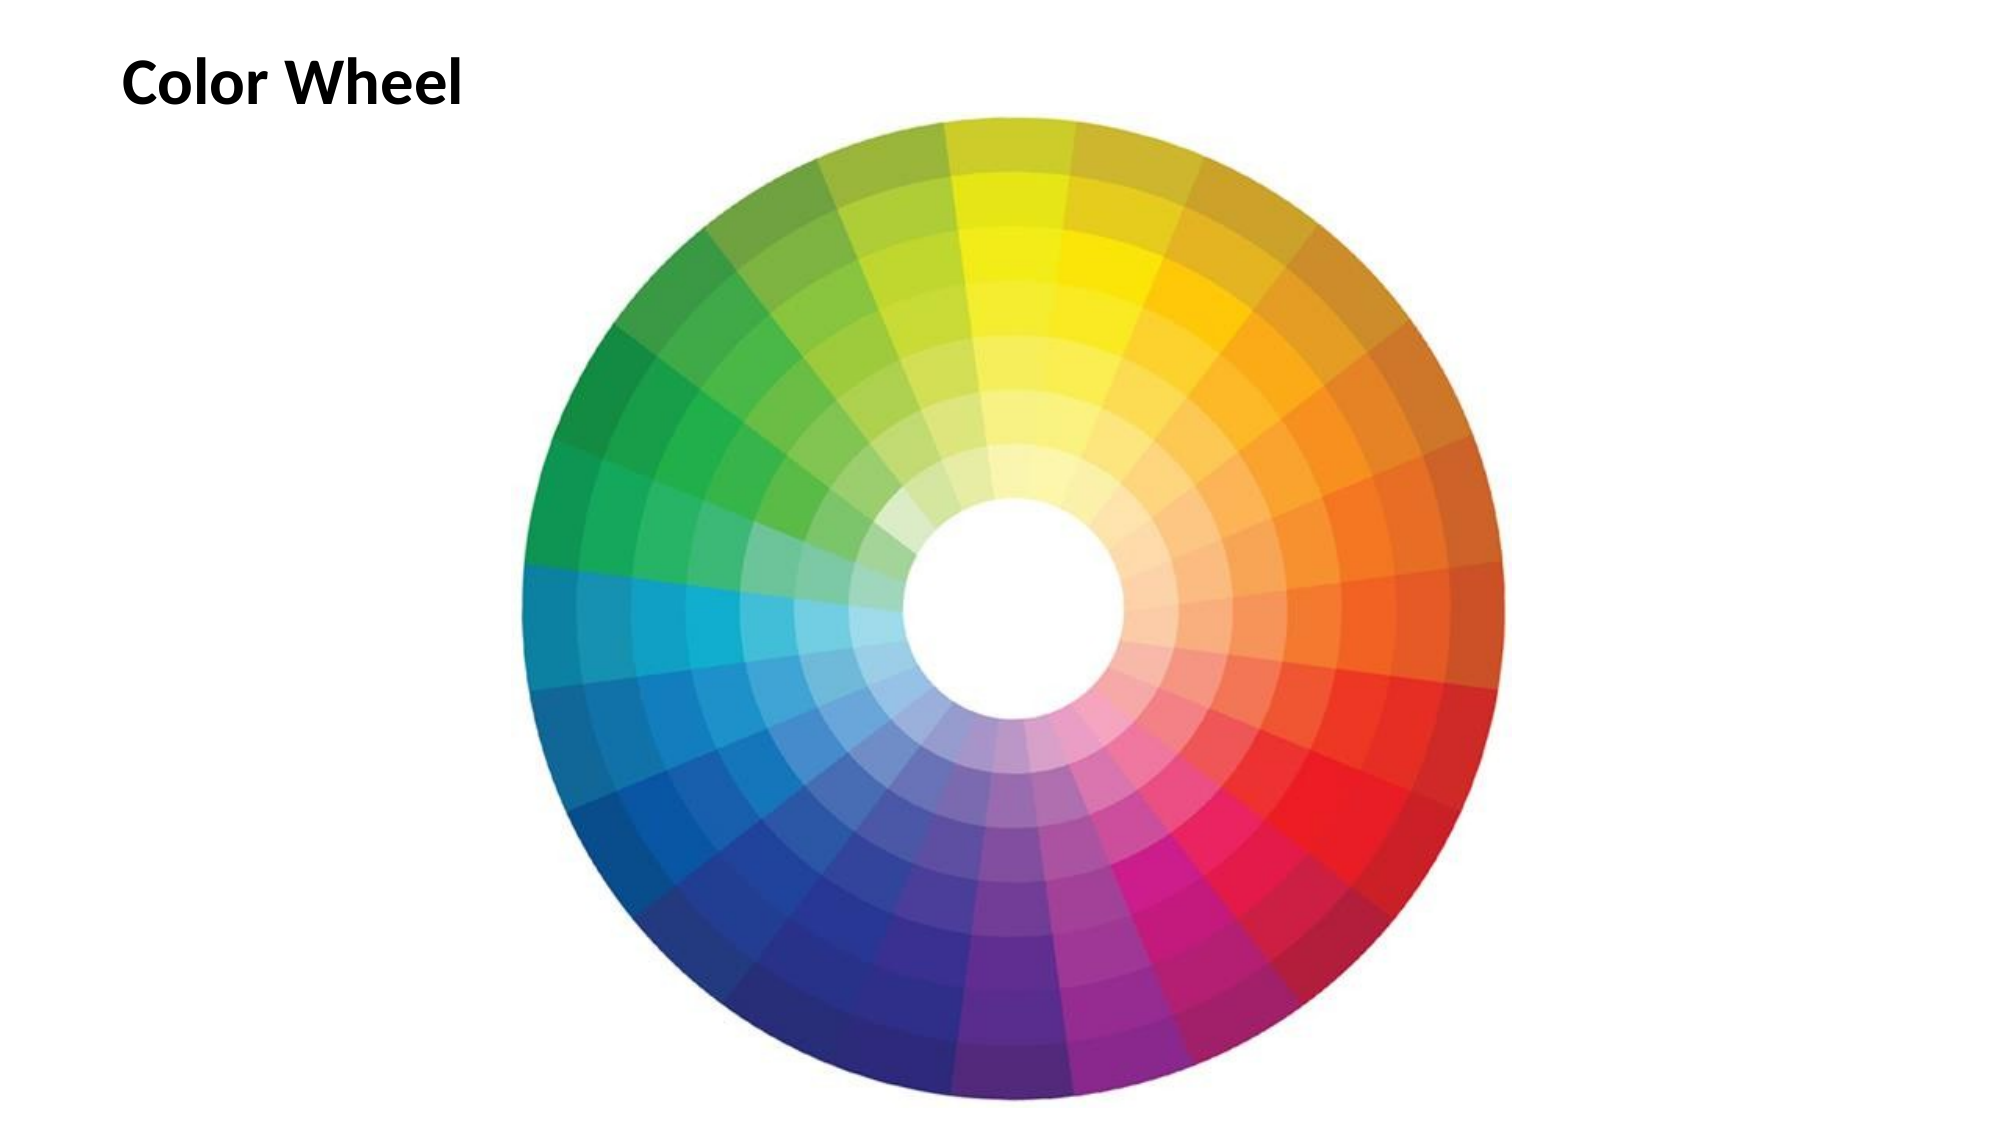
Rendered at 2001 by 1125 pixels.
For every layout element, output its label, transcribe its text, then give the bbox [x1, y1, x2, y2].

title Color Wheel [119, 0, 466, 172]
picture [511, 111, 1512, 1108]
